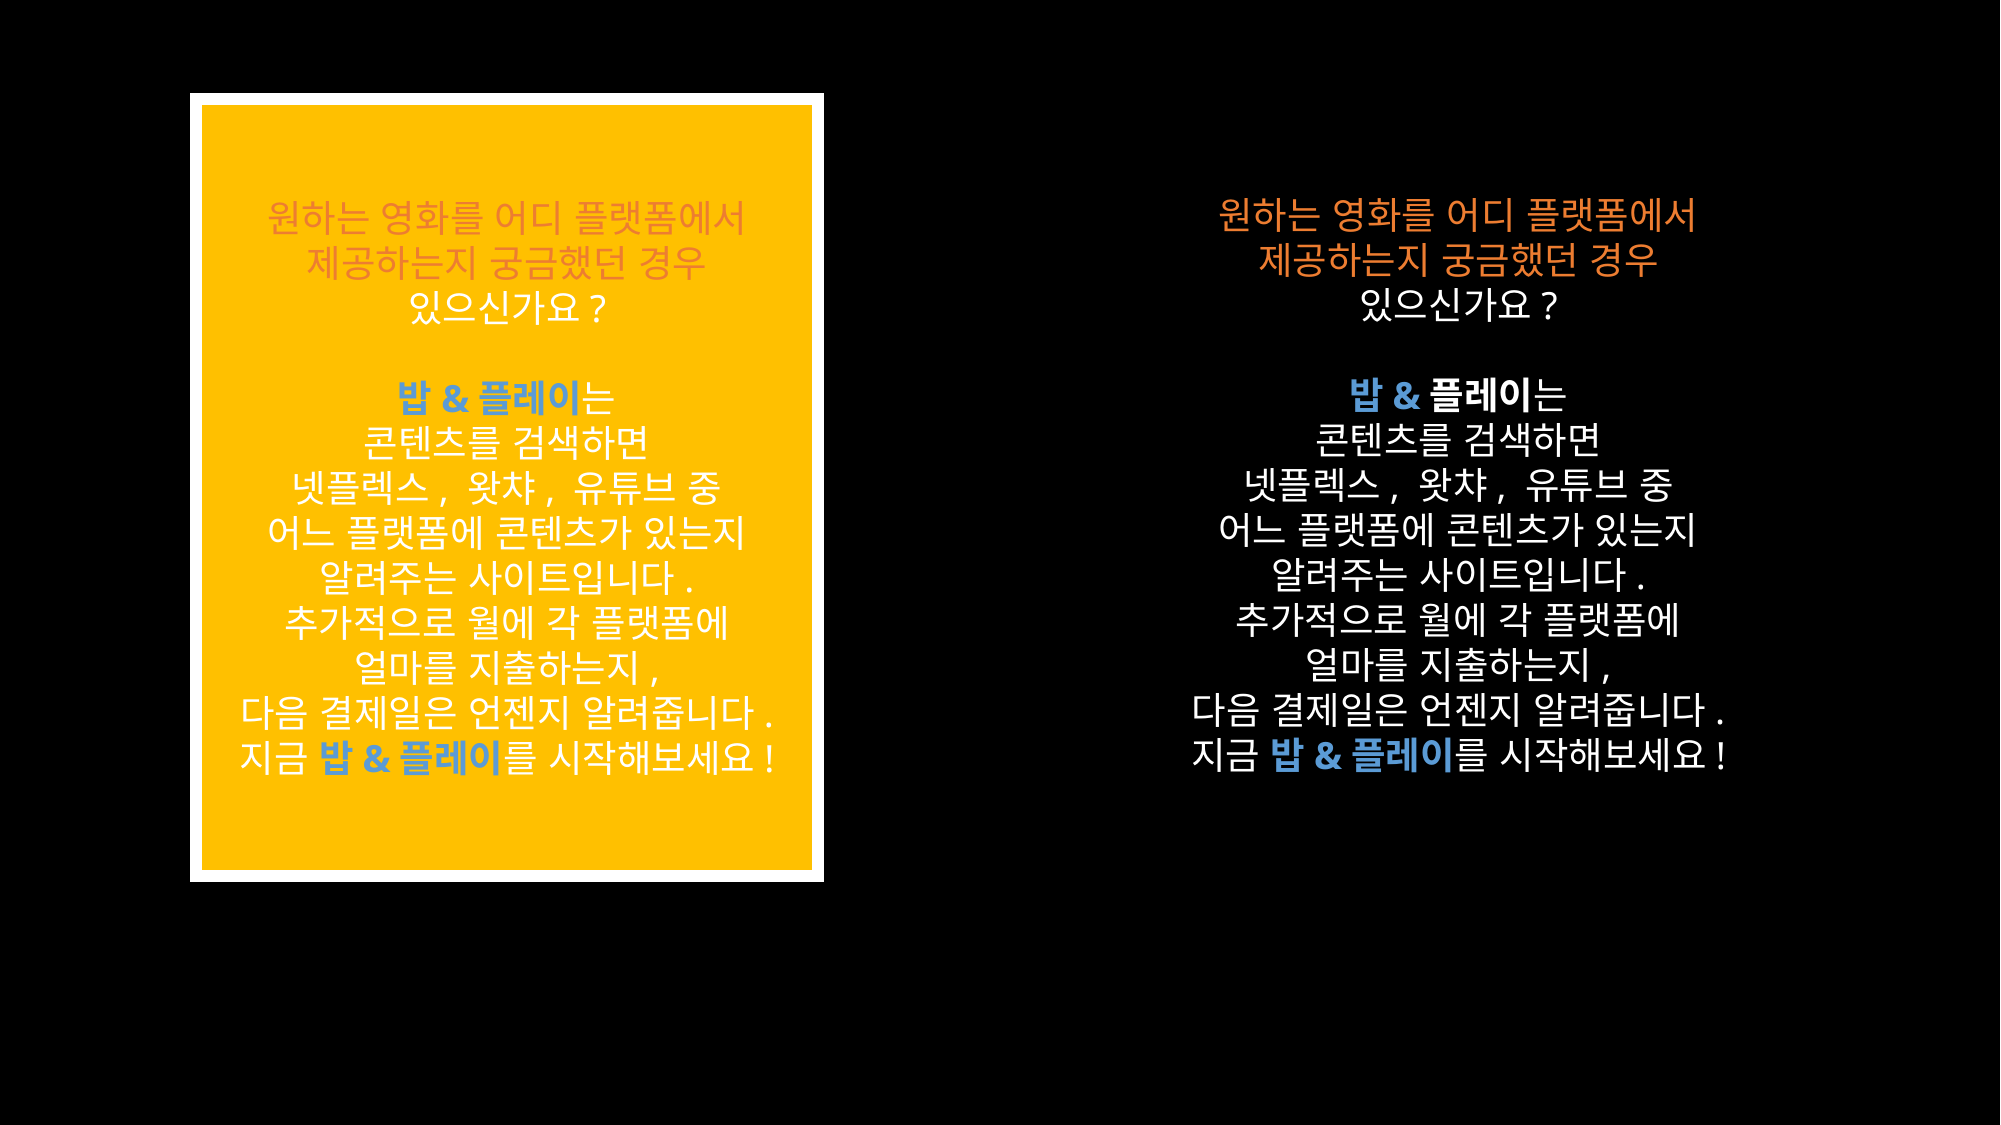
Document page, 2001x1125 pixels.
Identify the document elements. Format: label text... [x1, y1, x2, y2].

text_box 원하는 영화를 어디 플랫폼에서 제공하는지 궁금했던 경우 있으신가요? 밥&플레이는 콘텐츠를 검색하면 넷플렉스, 왓챠, 유튜브 중 어느 플랫폼에 콘텐츠가 있는지 알려주는 사이트입니다. 추가적으로 월에 각 플랫폼에 얼마를 지출하는지, 다음 결제일은 언젠지 알려줍니다. 지금 밥&플레이를 시작해보세요! [195, 98, 819, 877]
text_box 원하는 영화를 어디 플랫폼에서 제공하는지 궁금했던 경우 있으신가요? 밥&플레이는 콘텐츠를 검색하면 넷플렉스, 왓챠, 유튜브 중 어느 플랫폼에 콘텐츠가 있는지 알려주는 사이트입니다. 추가적으로 월에 각 플랫폼에 얼마를 지출하는지, 다음 결제일은 언젠지 알려줍니다. 지금 밥&플레이를 시작해보세요! [958, 184, 1959, 785]
